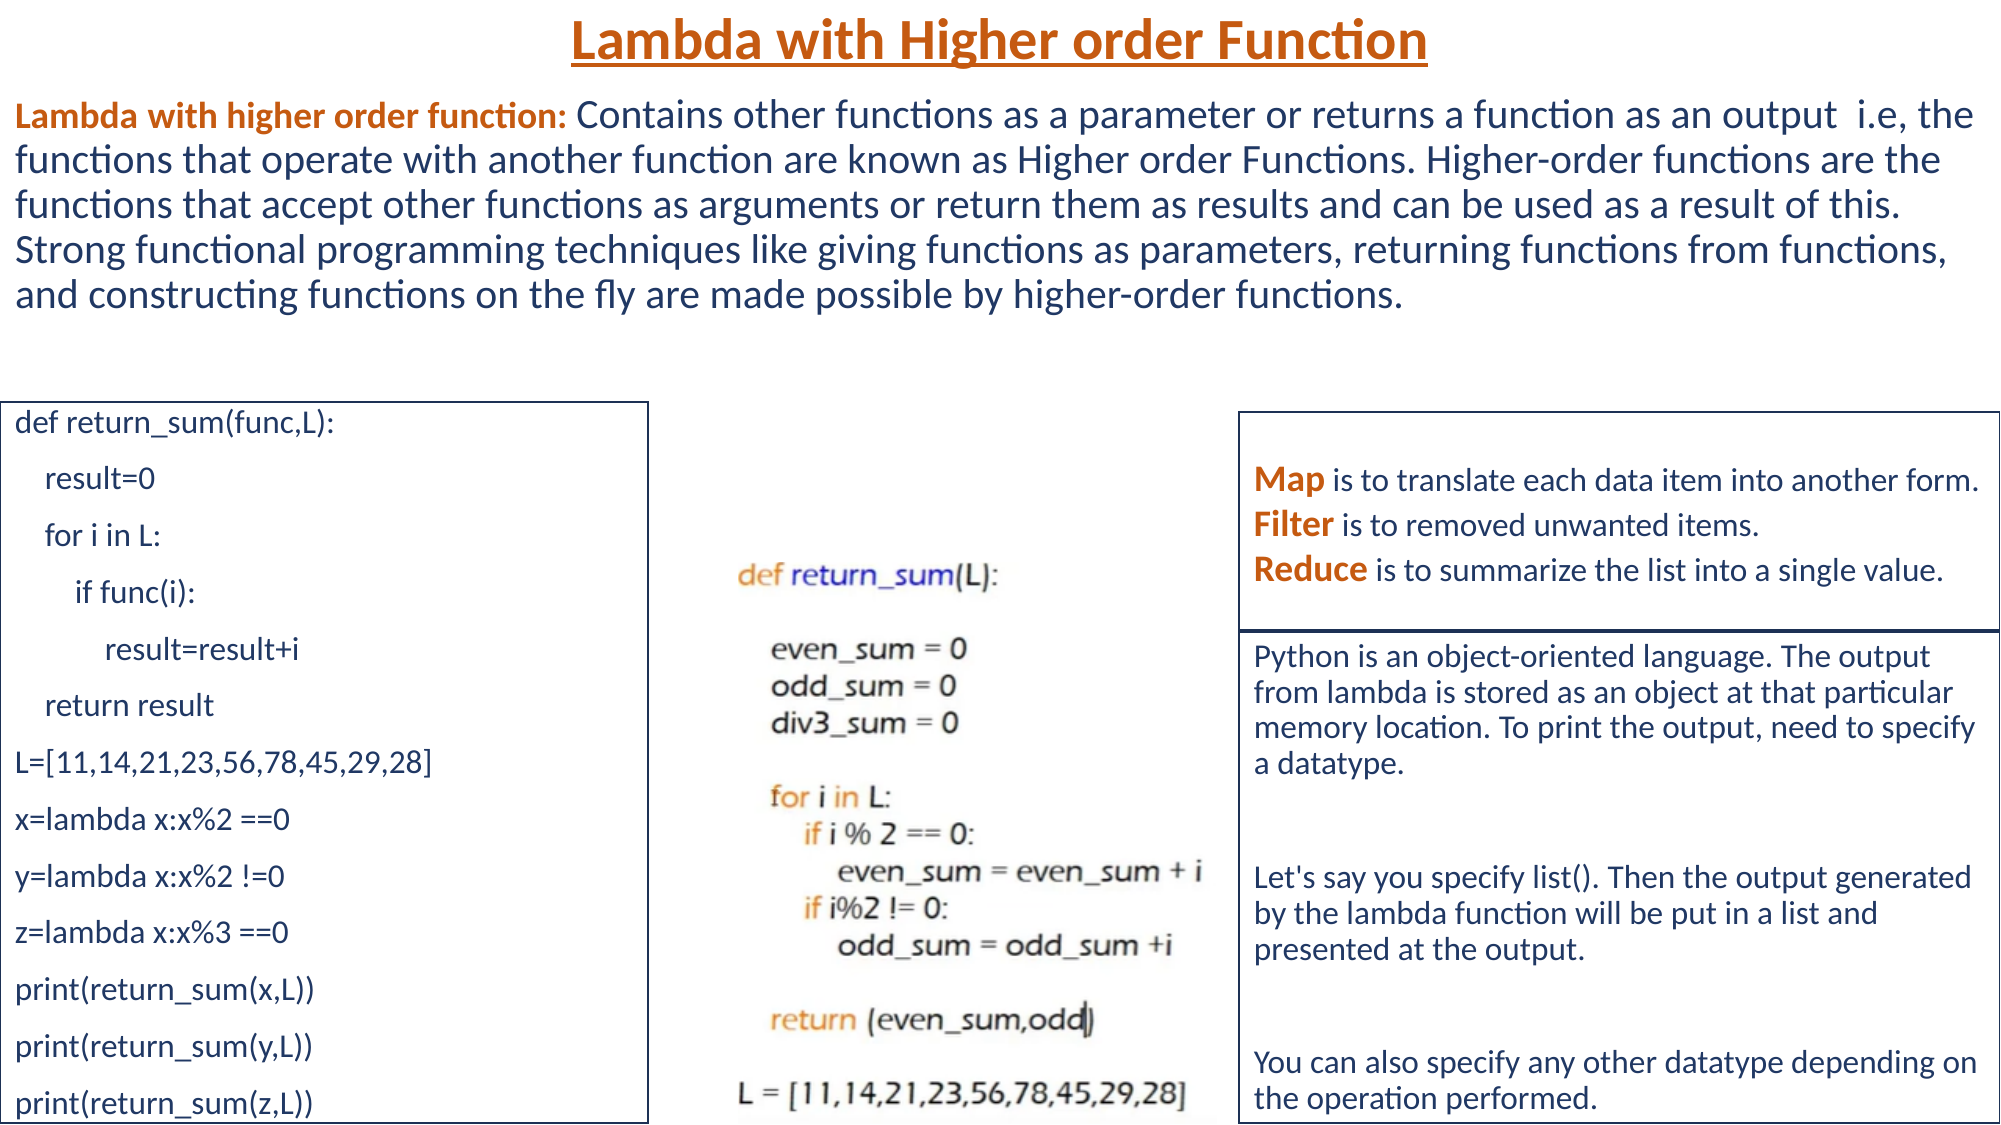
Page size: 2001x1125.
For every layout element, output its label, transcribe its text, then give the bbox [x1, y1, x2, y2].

text_box Map is to translate each data item into another form. Filter is to removed unwanted items. Reduce is to summarize the list into a single value. [1238, 411, 2000, 631]
text_box Python is an object-oriented language. The output from lambda is stored as an object at that particular memory location. To print the output, need to specify a datatype. Let's say you specify list(). Then the output generated by the lambda function will be put in a list and presented at the output. You can also specify any other datatype depending on the operation performed. [1238, 631, 2000, 1124]
text_box def return_sum(func,L): result=0 for i in L: if func(i): result=result+i return result L=[11,14,21,23,56,78,45,29,28] x=lambda x:x%2 ==0 y=lambda x:x%2 !=0 z=lambda x:x%3 ==0 print(return_sum(x,L)) print(return_sum(y,L)) print(return_sum(z,L)) [0, 401, 649, 1124]
list Lambda with Higher order Function Lambda with higher order function: Contains other functions as a parameter or returns a function as an output i.e, the functions that operate with another function are known as Higher order Functions. Higher-order functions are the functions that accept other functions as arguments or return them as results and can be used as a result of this. Strong functional programming techniques like giving functions as parameters, returning functions from functions, and constructing functions on the fly are made possible by higher-order functions. [0, 1, 2000, 1125]
picture [738, 562, 1217, 1124]
